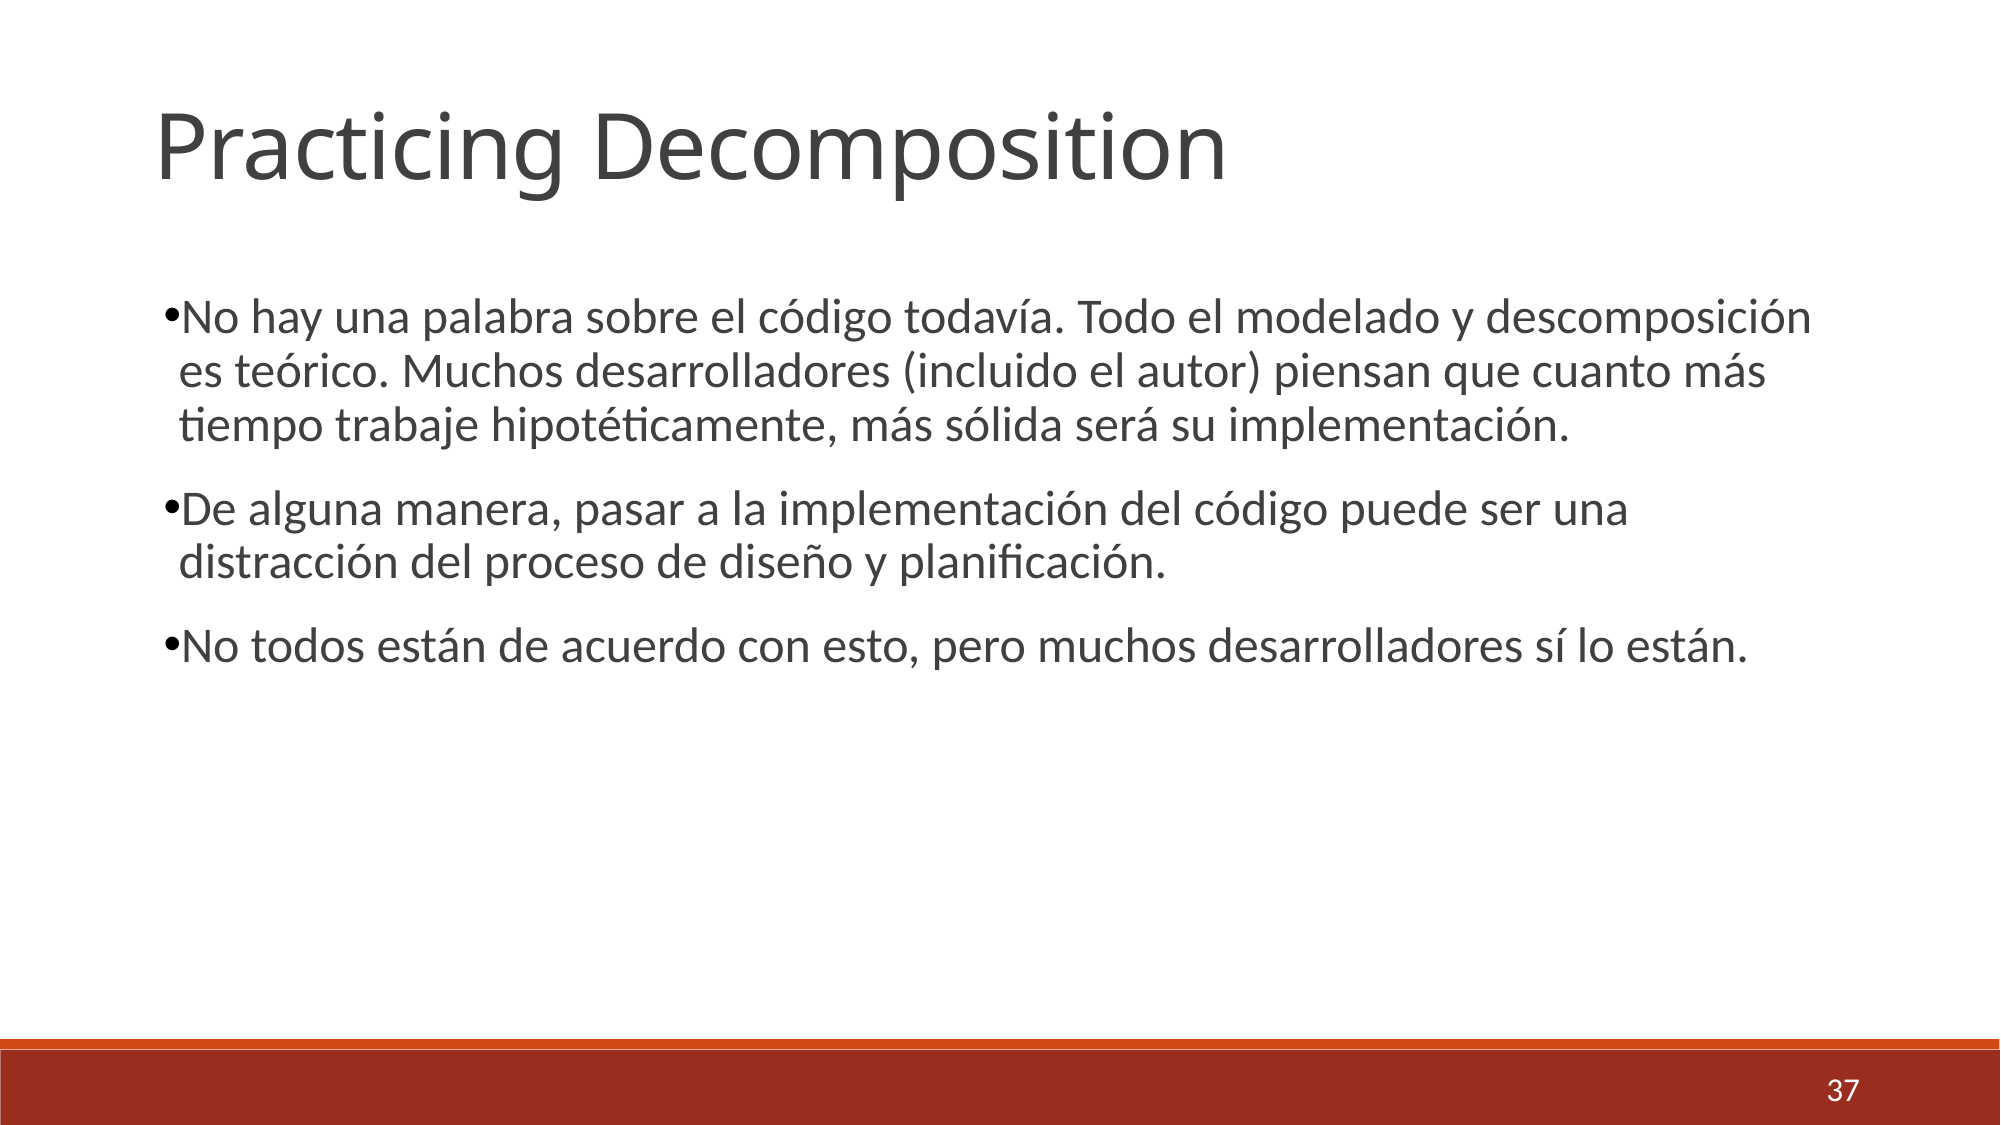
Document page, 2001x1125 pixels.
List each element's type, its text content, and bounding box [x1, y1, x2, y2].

text_box Practicing Decomposition [138, 97, 1833, 249]
slide_number 37 [126, 1061, 1875, 1115]
text_box No hay una palabra sobre el código todavía. Todo el modelado y descomposición es teórico. Muchos desarrolladores (incluido el autor) piensan que cuanto más tiempo trabaje hipotéticamente, más sólida será su implementación. De alguna manera, pasar a la implementación del código puede ser una distracción del proceso de diseño y planificación. No todos están de acuerdo con esto, pero muchos desarrolladores sí lo están. [148, 283, 1853, 1027]
